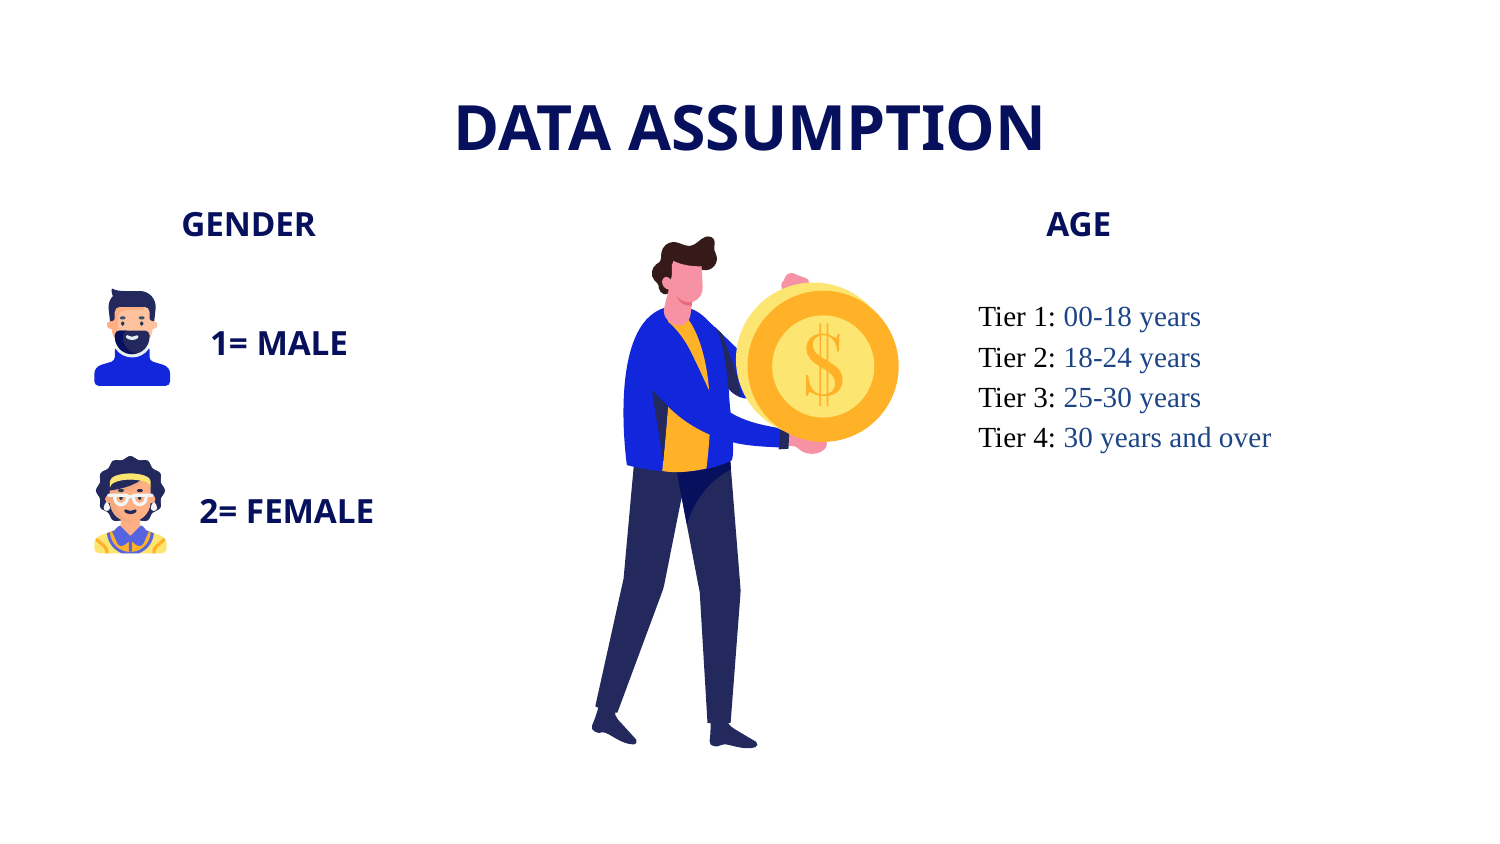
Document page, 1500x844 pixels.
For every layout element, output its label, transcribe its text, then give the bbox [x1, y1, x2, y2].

title Tier 1: 00-18 years Tier 2: 18-24 years Tier 3: 25-30 years Tier 4: 30 years and over [963, 277, 1432, 484]
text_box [94, 455, 167, 554]
title AGE [960, 188, 1111, 261]
title 1= MALE [195, 307, 526, 381]
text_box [94, 288, 171, 387]
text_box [590, 236, 899, 749]
title 2= FEMALE [184, 475, 552, 548]
title GENDER [166, 188, 430, 262]
title DATA ASSUMPTION [51, 72, 1449, 167]
